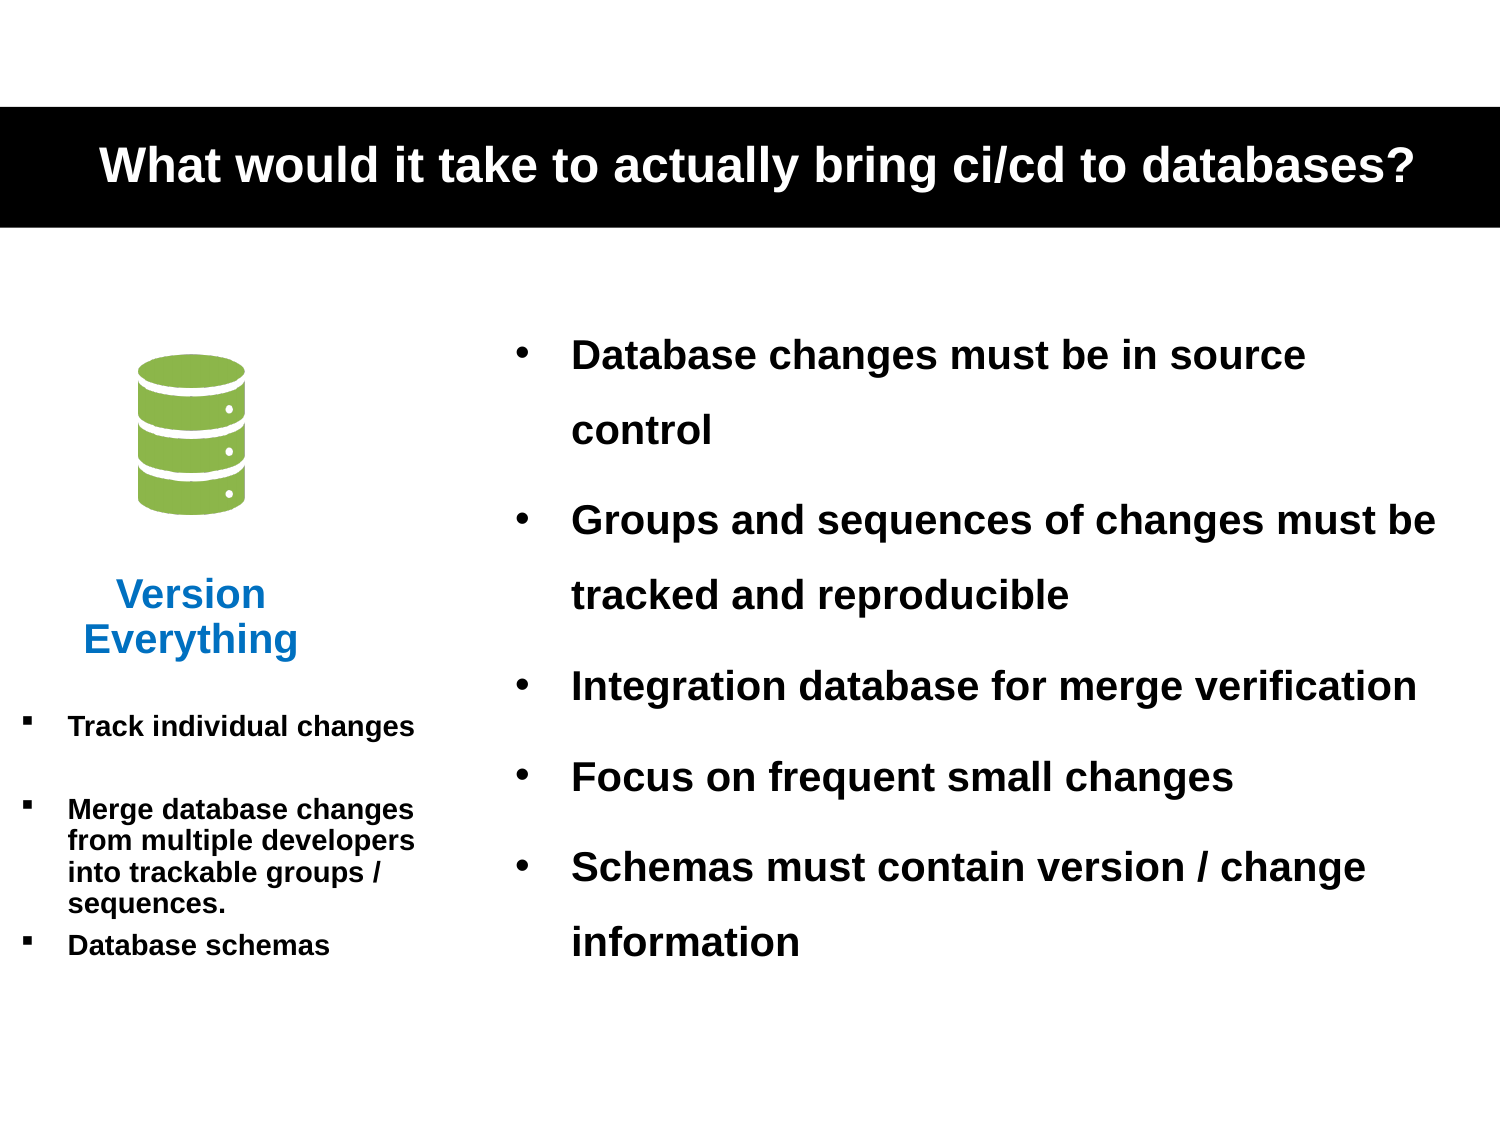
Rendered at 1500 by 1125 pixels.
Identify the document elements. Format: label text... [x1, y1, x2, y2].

text_box Track individual changes Merge database changes from multiple developers into trackable groups / sequences. Database schemas [20, 710, 444, 1049]
text_box Version Everything [41, 572, 341, 634]
text_box [98, 331, 284, 537]
text_box [0, 105, 1500, 230]
title What would it take to actually bring ci/cd to databases? [68, 105, 1448, 228]
text_box Database changes must be in source control Groups and sequences of changes must be tracked and reproducible Integration database for merge verification Focus on frequent small changes Schemas must contain version / change information [481, 294, 1459, 980]
